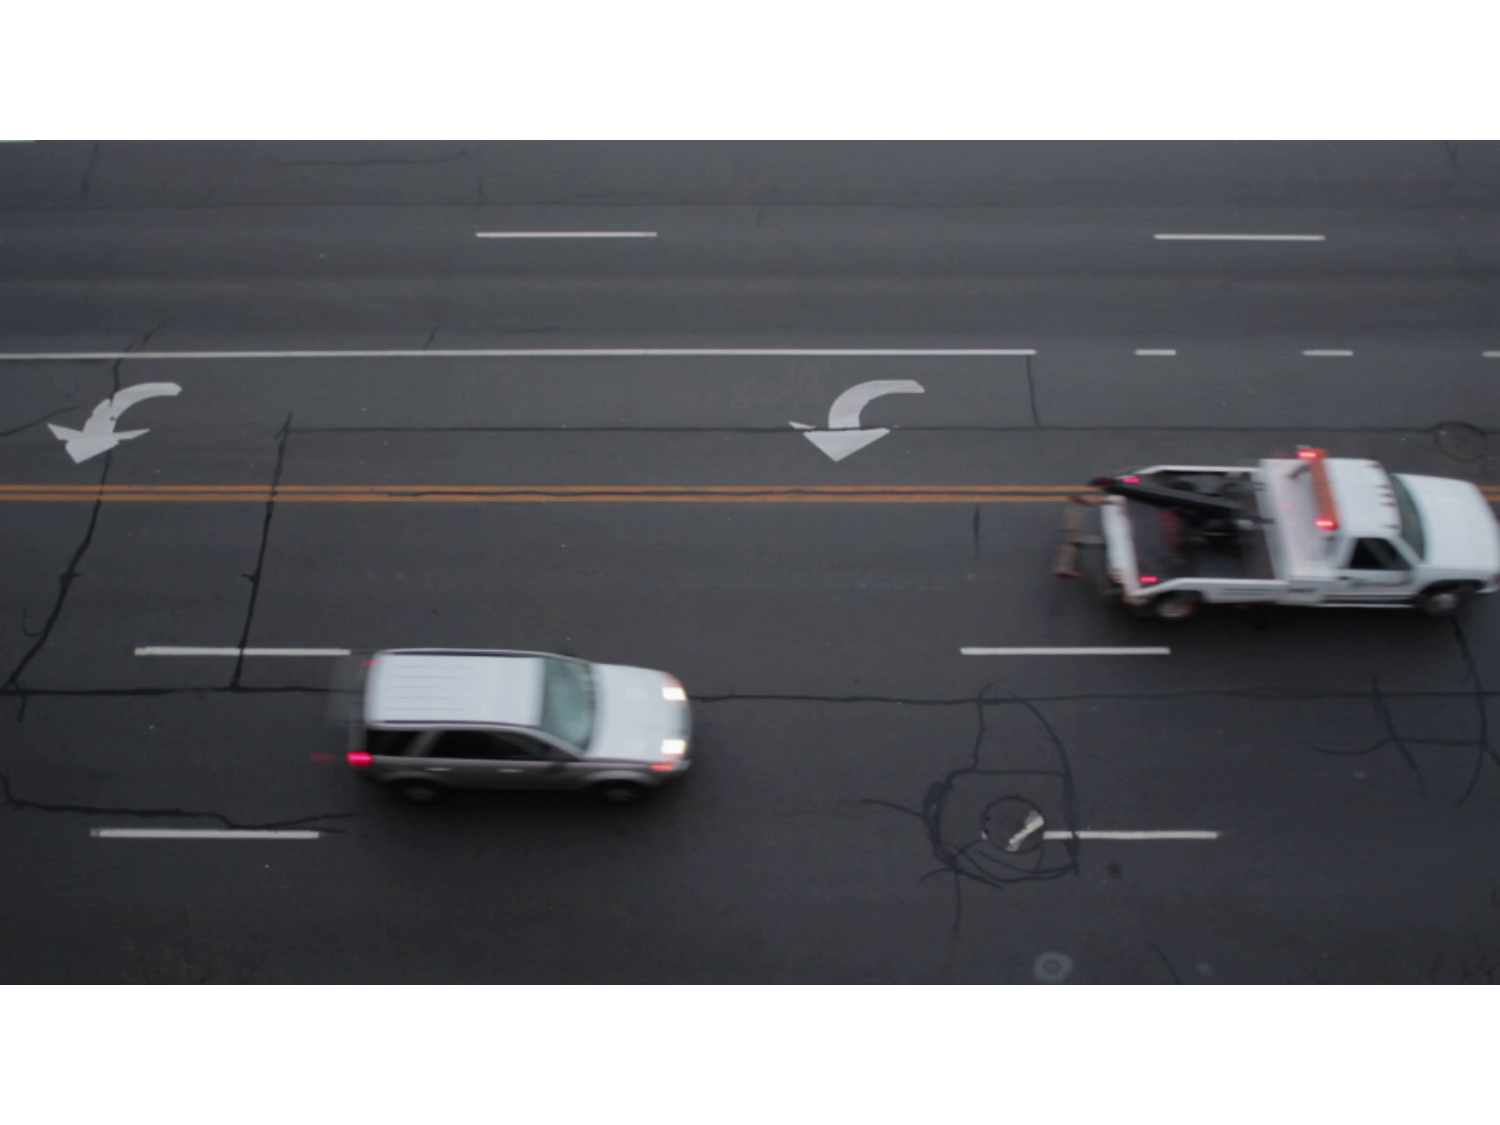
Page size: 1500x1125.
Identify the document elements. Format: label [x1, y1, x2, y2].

picture [0, 140, 1500, 985]
